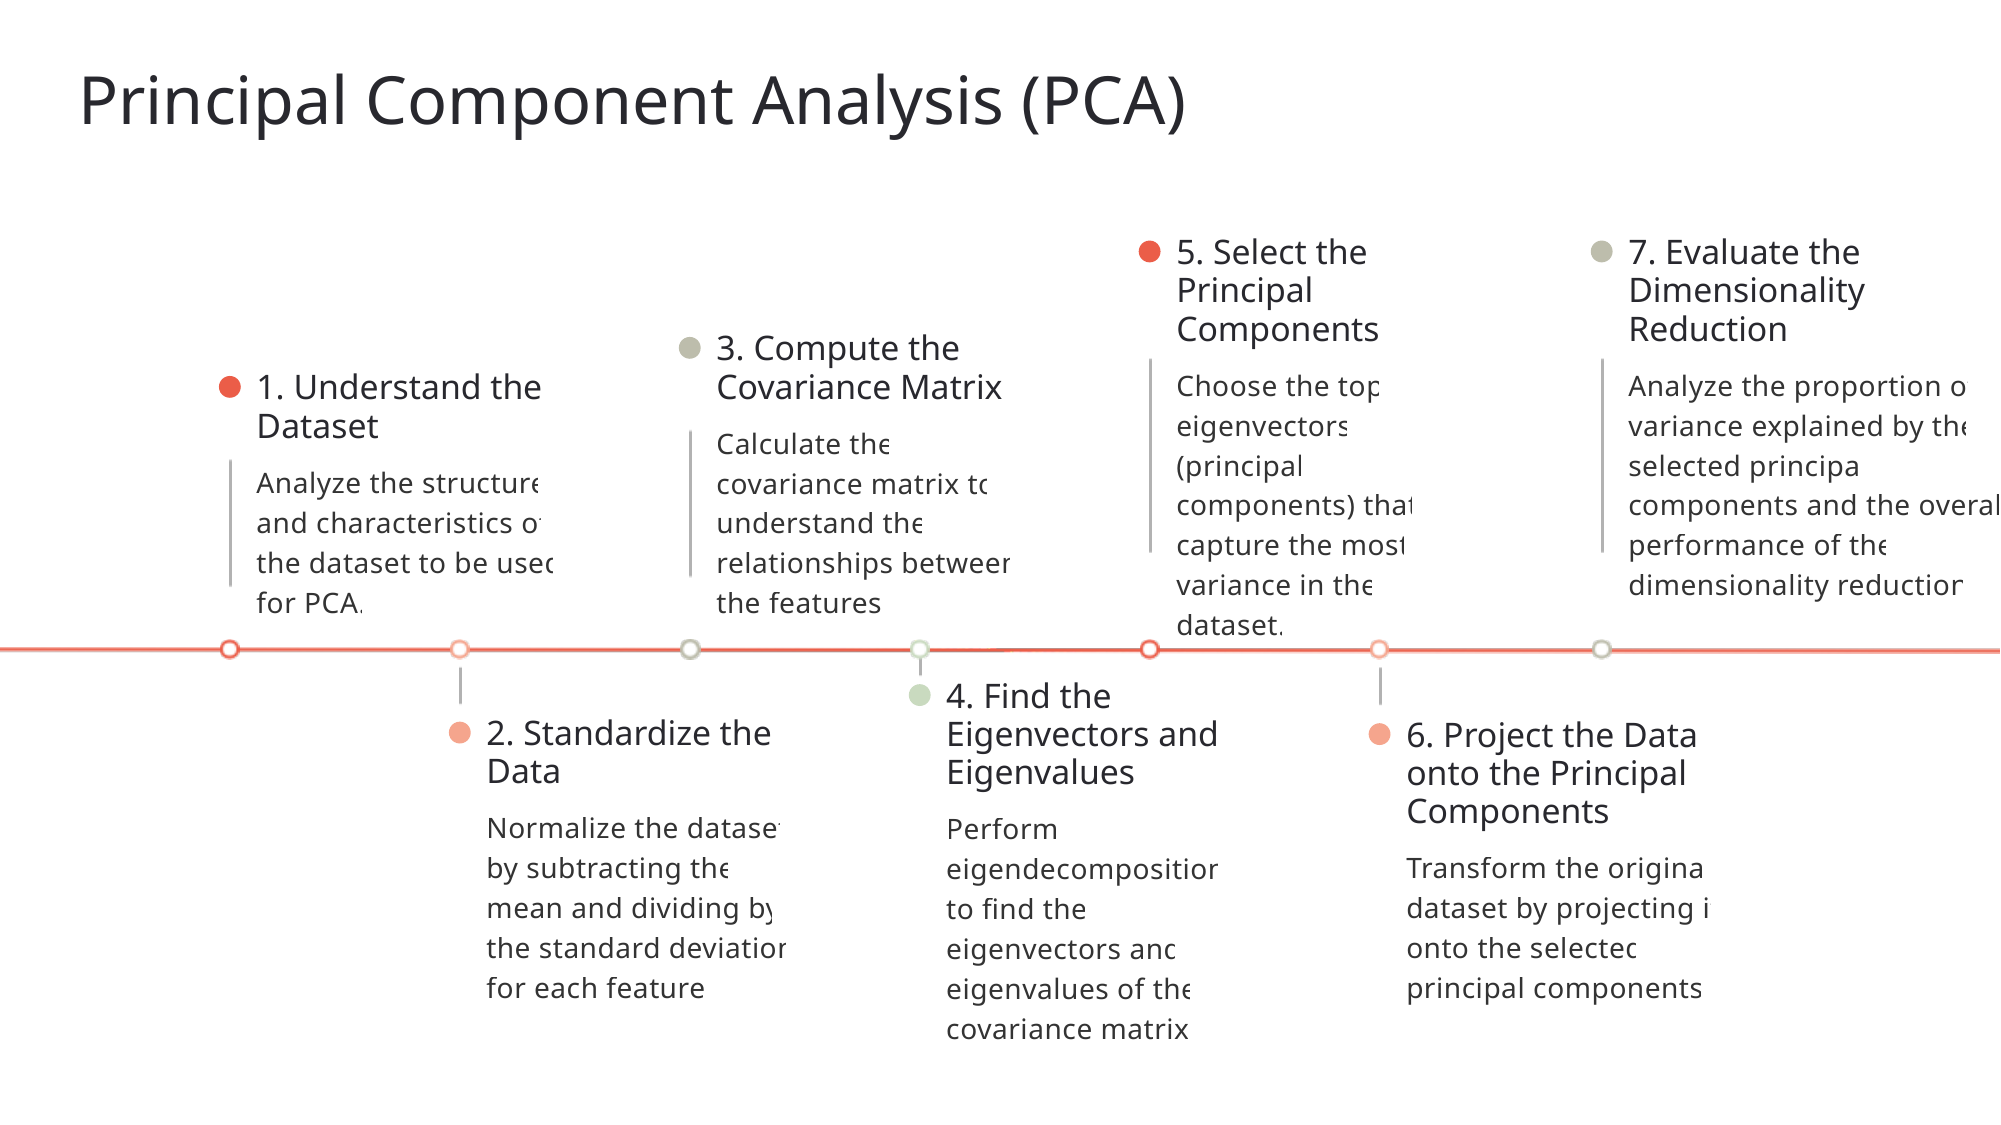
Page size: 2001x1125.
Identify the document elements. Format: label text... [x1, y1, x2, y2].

text_box 7. Evaluate the Dimensionality Reduction [1628, 232, 2000, 348]
text_box [448, 723, 471, 744]
text_box [1368, 724, 1391, 746]
text_box 6. Project the Data onto the Principal Components [1406, 715, 1731, 831]
text_box Transform the original dataset by projecting it onto the selected principal components. [1406, 844, 1731, 1044]
text_box Perform eigendecomposition to find the eigenvectors and eigenvalues of the covariance matrix. [946, 805, 1253, 1045]
text_box [1138, 240, 1161, 263]
text_box 4. Find the Eigenvectors and Eigenvalues [946, 676, 1253, 792]
text_box [1590, 240, 1613, 263]
text_box 3. Compute the Covariance Matrix [716, 329, 1042, 406]
text_box 5. Select the Principal Components [1176, 232, 1440, 348]
text_box Principal Component Analysis (PCA) [78, 67, 2000, 138]
text_box [218, 375, 241, 398]
text_box Calculate the covariance matrix to understand the relationships between the features. [716, 419, 1042, 620]
text_box [908, 685, 931, 707]
text_box Analyze the proportion of variance explained by the selected principal components and the overall performance of the dimensionality reduction. [1628, 361, 2000, 642]
text_box 1. Understand the Dataset [256, 368, 575, 445]
text_box [678, 336, 701, 359]
text_box 2. Standardize the Data [486, 713, 812, 791]
text_box Analyze the structure and characteristics of the dataset to be used for PCA. [256, 458, 575, 619]
text_box Choose the top eigenvectors (principal components) that capture the most variance in the dataset. [1176, 361, 1440, 642]
text_box Normalize the dataset by subtracting the mean and dividing by the standard deviation for each feature. [486, 804, 812, 1045]
picture [0, 262, 2000, 725]
